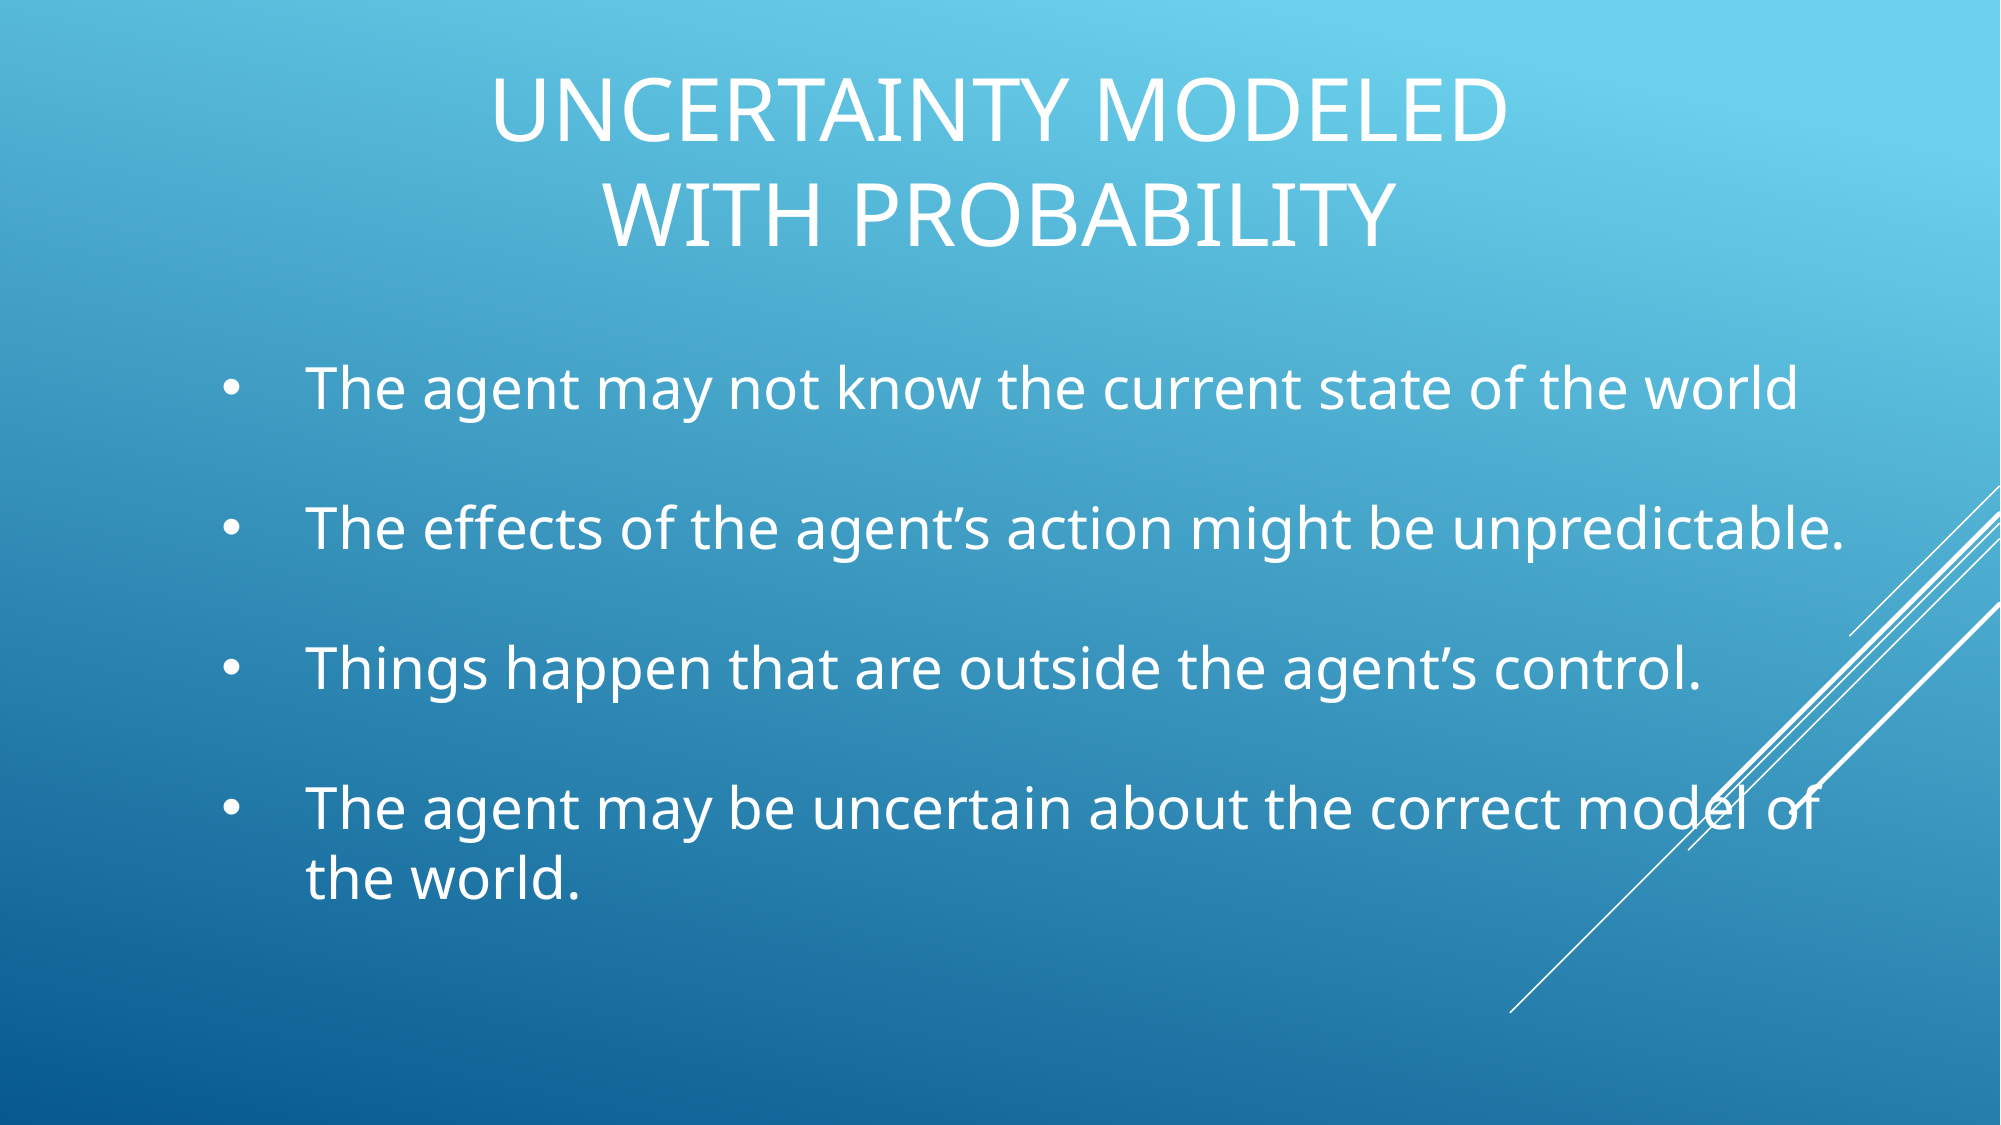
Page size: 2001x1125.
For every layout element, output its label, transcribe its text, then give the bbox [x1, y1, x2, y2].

title Uncertainty modeled with Probability [429, 55, 1571, 272]
text_box The agent may not know the current state of the world The effects of the agent’s action might be unpredictable. Things happen that are outside the agent’s control. The agent may be uncertain about the correct model of the world. [206, 344, 1883, 919]
